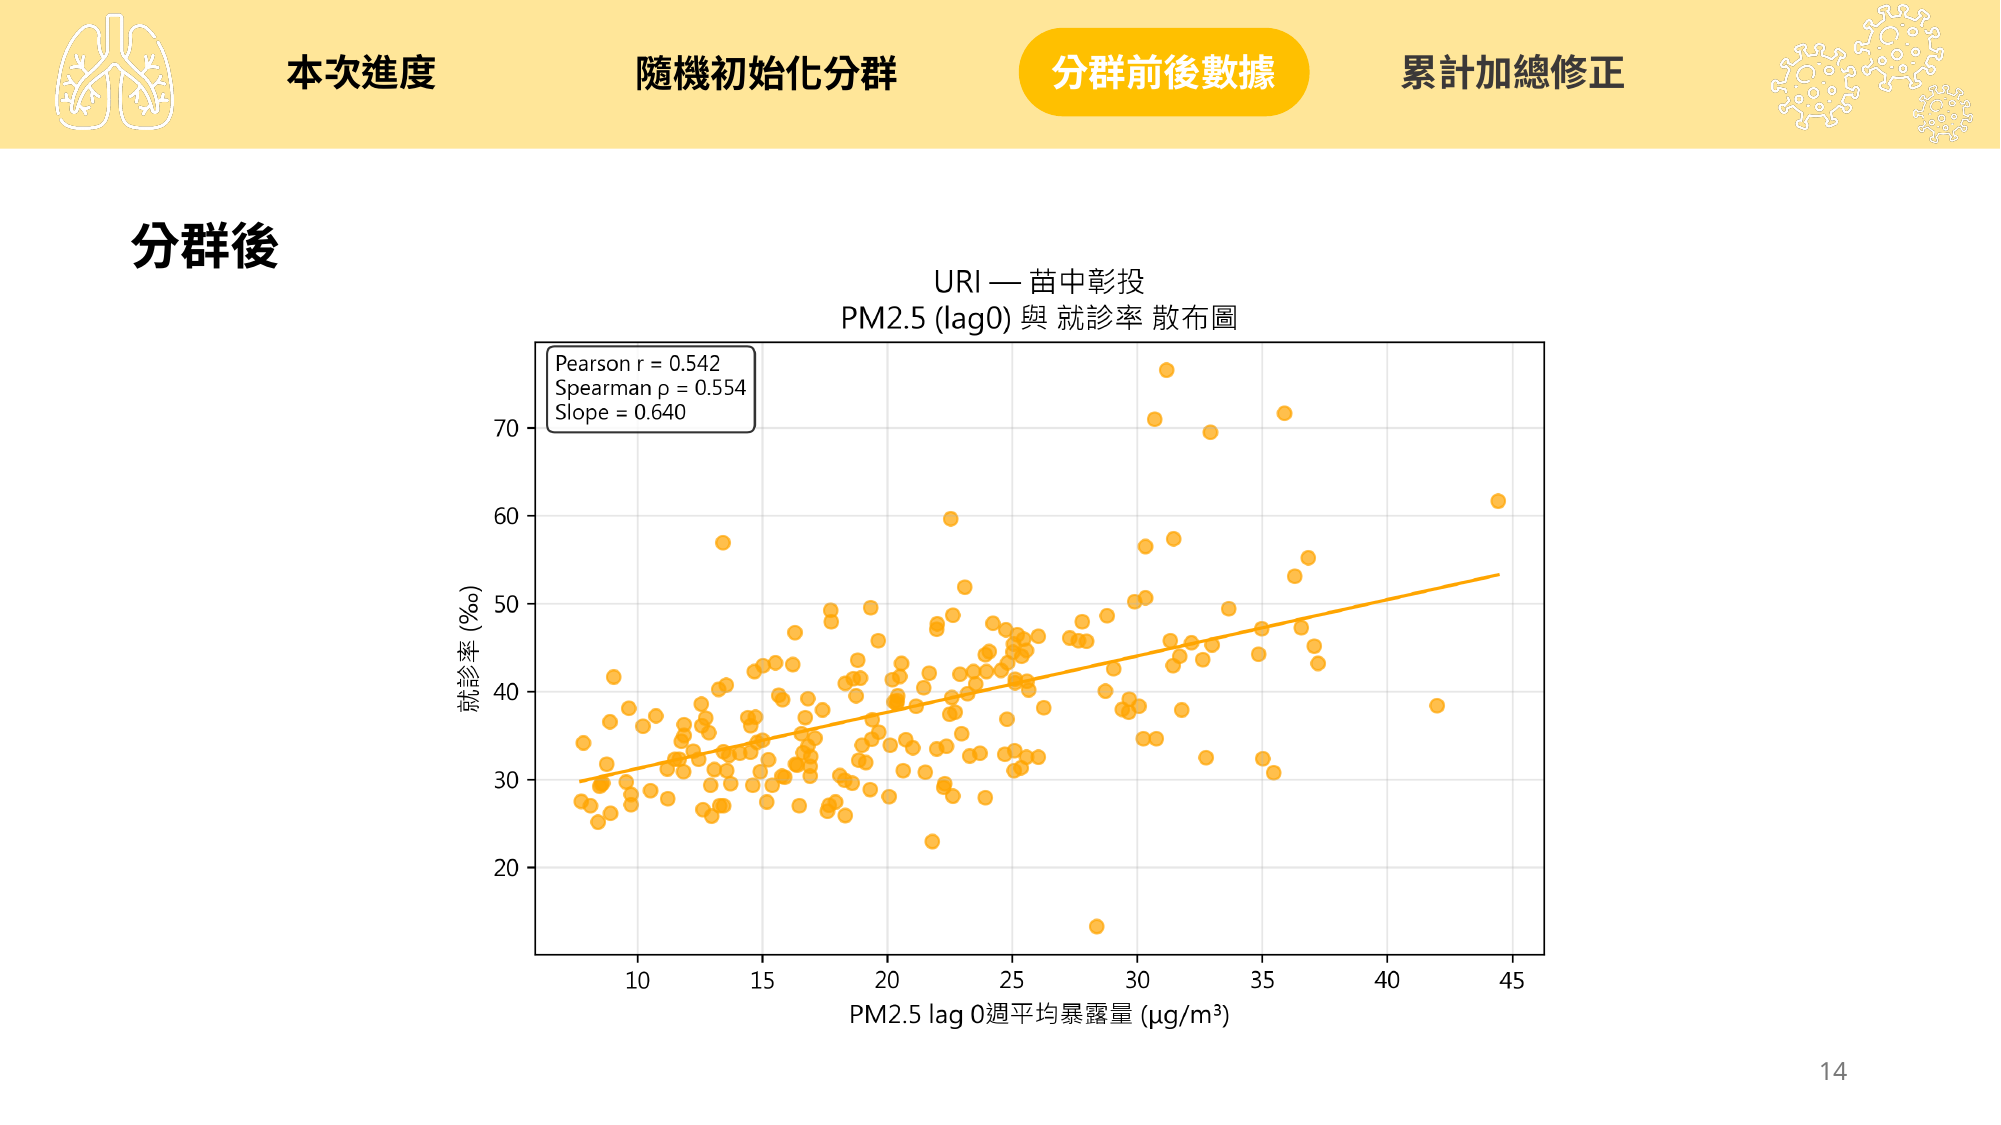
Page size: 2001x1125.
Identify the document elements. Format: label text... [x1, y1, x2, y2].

text_box [0, 0, 2000, 150]
picture [54, 12, 174, 132]
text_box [1018, 27, 1311, 117]
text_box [1379, 26, 1647, 117]
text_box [583, 27, 948, 118]
slide_number 14 [1412, 1042, 1863, 1103]
picture [431, 245, 1568, 1057]
text_box 分群後 [115, 207, 296, 283]
picture [1770, 2, 1974, 144]
text_box 本次進度 [271, 41, 452, 102]
